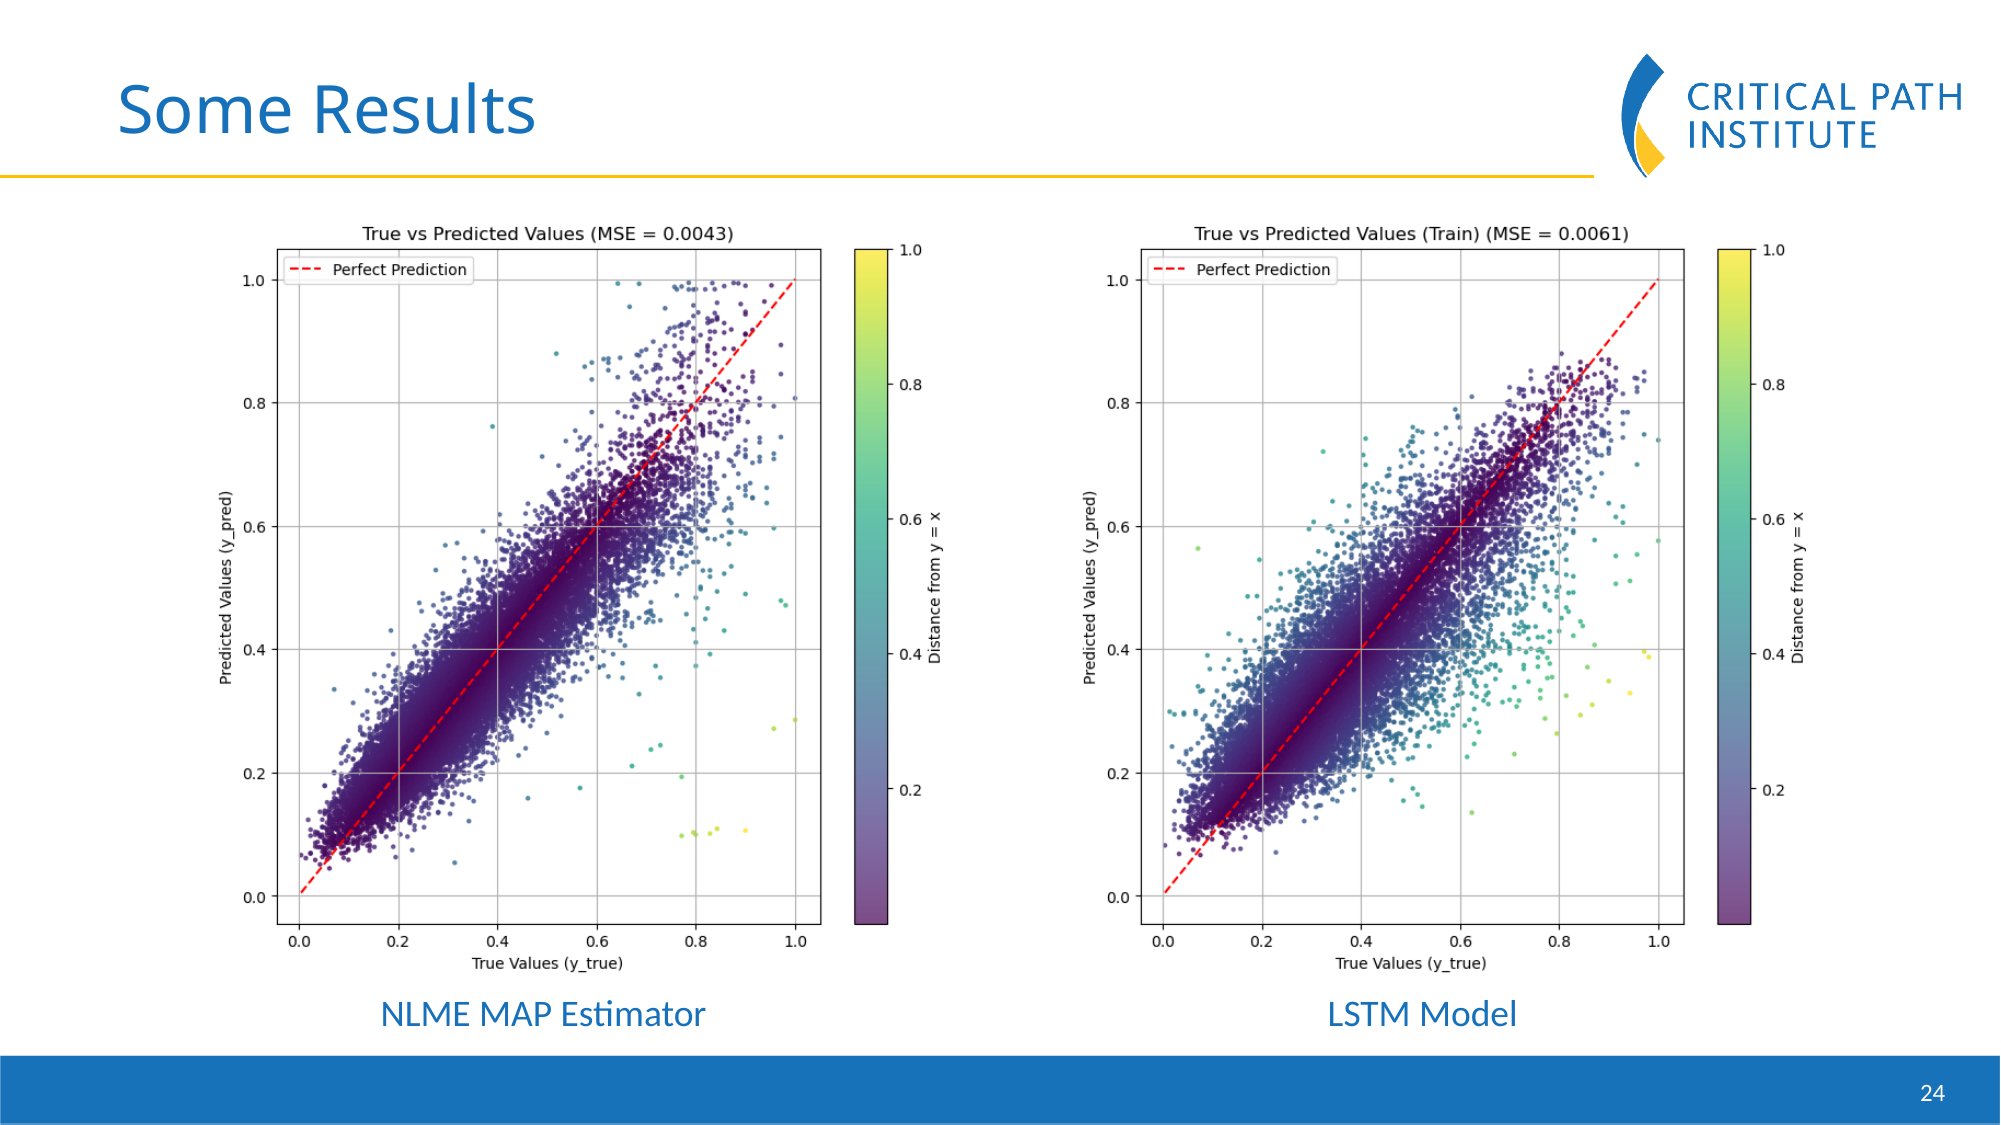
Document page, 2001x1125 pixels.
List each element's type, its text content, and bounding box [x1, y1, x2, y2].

picture [1621, 53, 1961, 178]
picture [209, 216, 954, 982]
title Some Results [102, 47, 1595, 177]
text_box LSTM Model [1312, 982, 1572, 1042]
picture [0, 1055, 2000, 1125]
picture [1073, 216, 1817, 982]
slide_number 24 [1510, 1062, 1961, 1123]
text_box NLME MAP Estimator [365, 982, 744, 1042]
